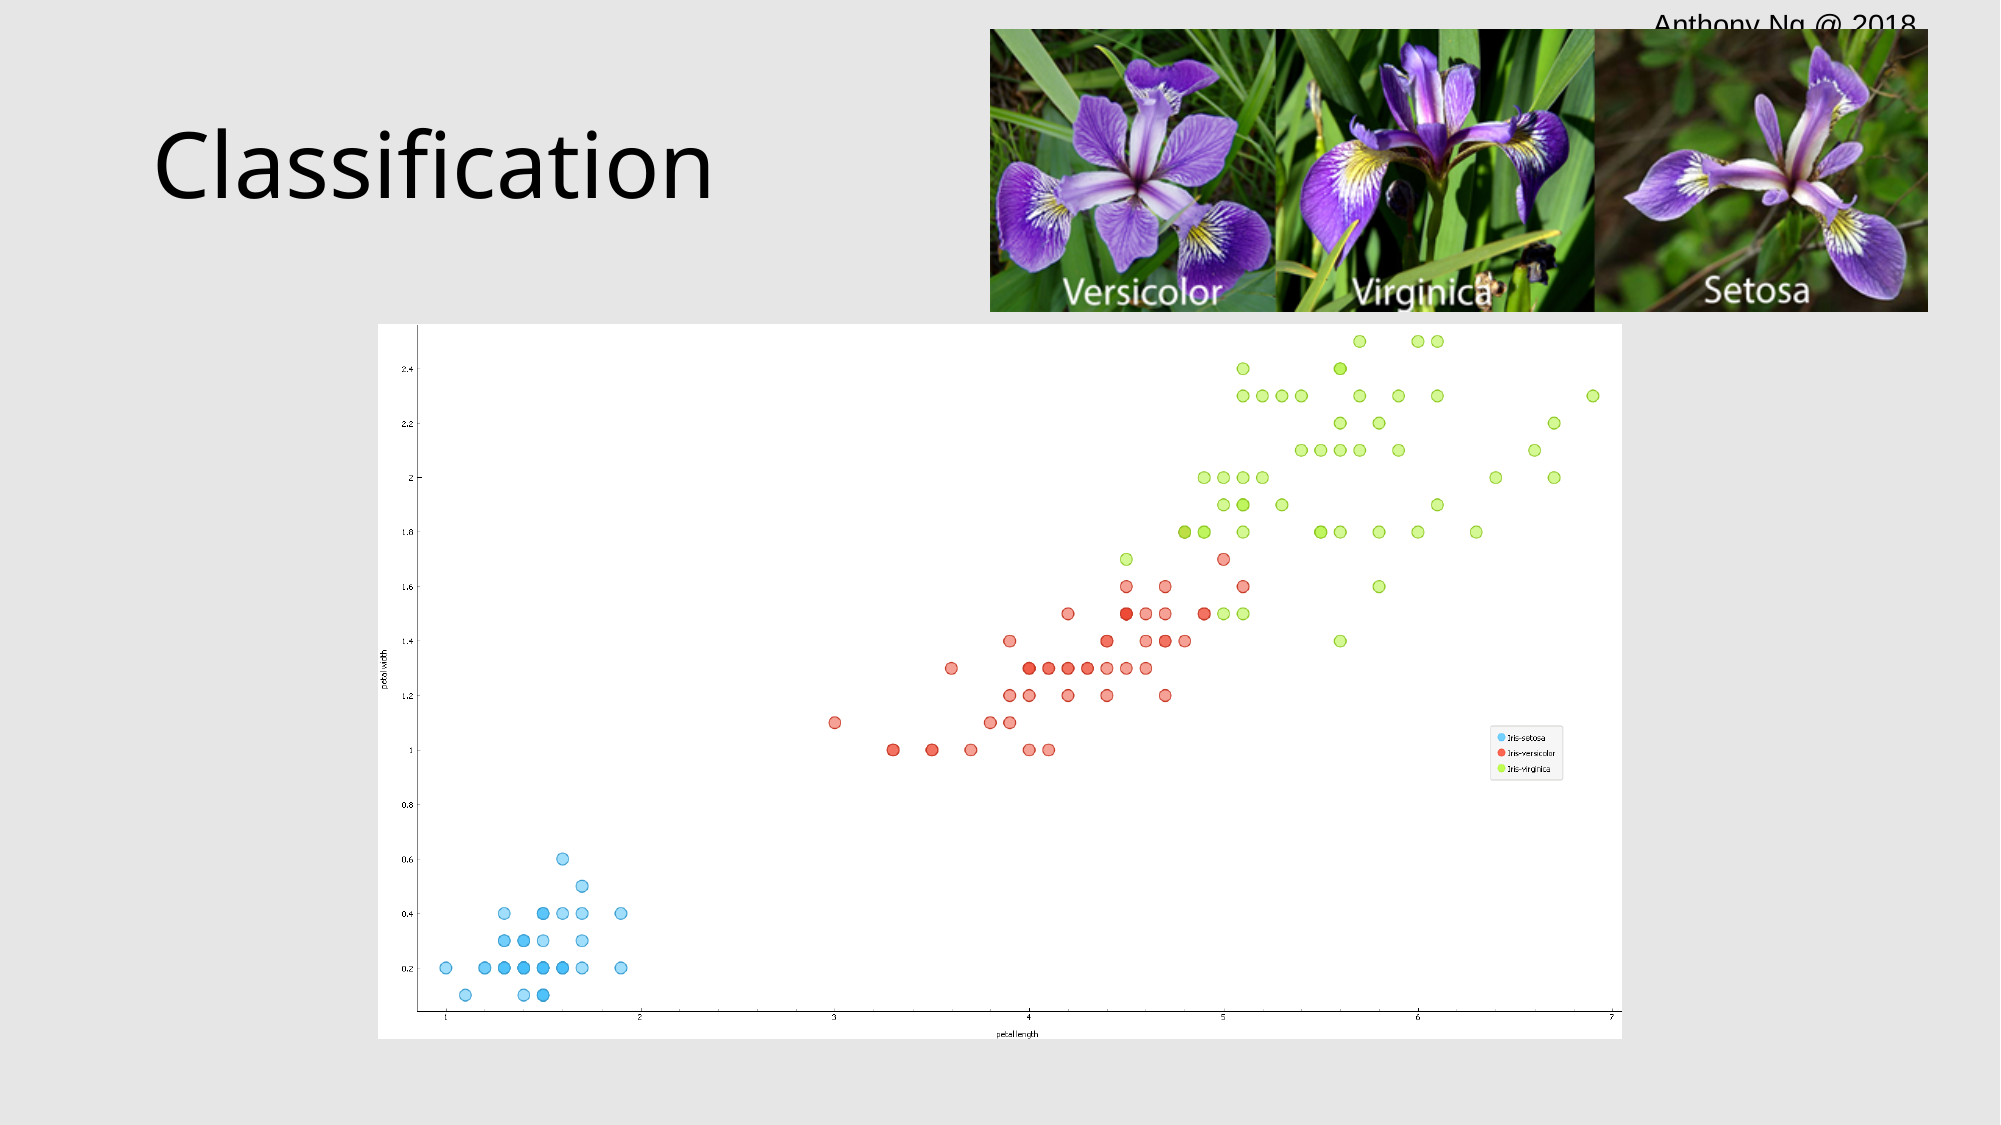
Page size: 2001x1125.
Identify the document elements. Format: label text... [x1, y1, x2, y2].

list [378, 324, 1621, 1039]
title Classification [137, 59, 990, 278]
picture [990, 29, 1929, 312]
